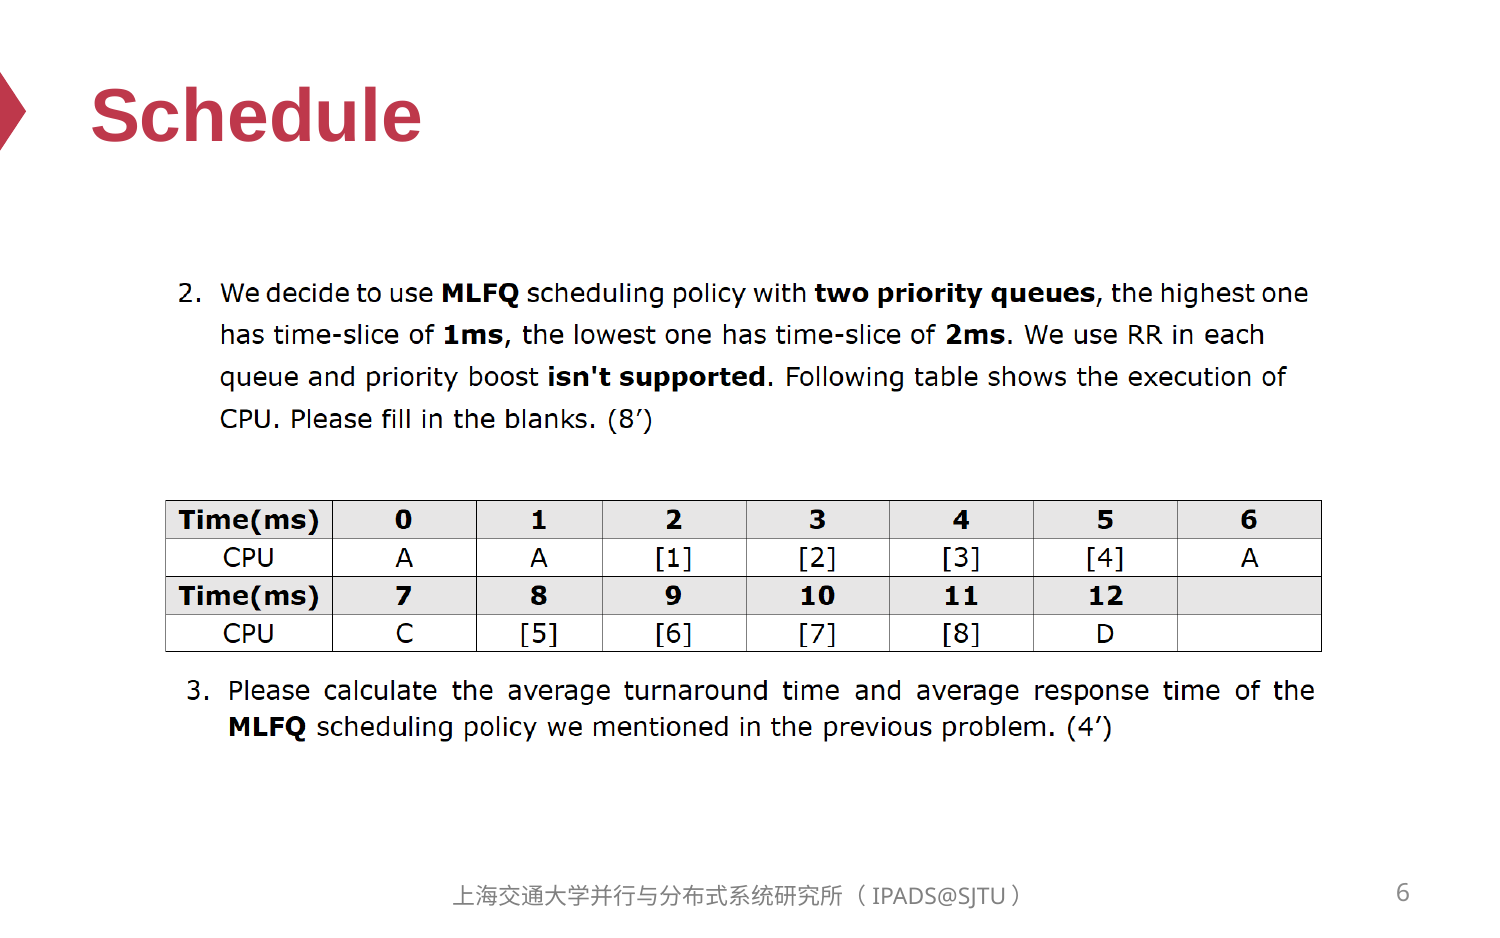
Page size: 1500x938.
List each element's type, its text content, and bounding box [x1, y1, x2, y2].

picture [122, 258, 1378, 757]
title Schedule [75, 37, 1425, 186]
slide_number 6 [1074, 868, 1425, 919]
footer 上海交通大学并行与分布式系统研究所（IPADS@SJTU） [418, 870, 1069, 921]
